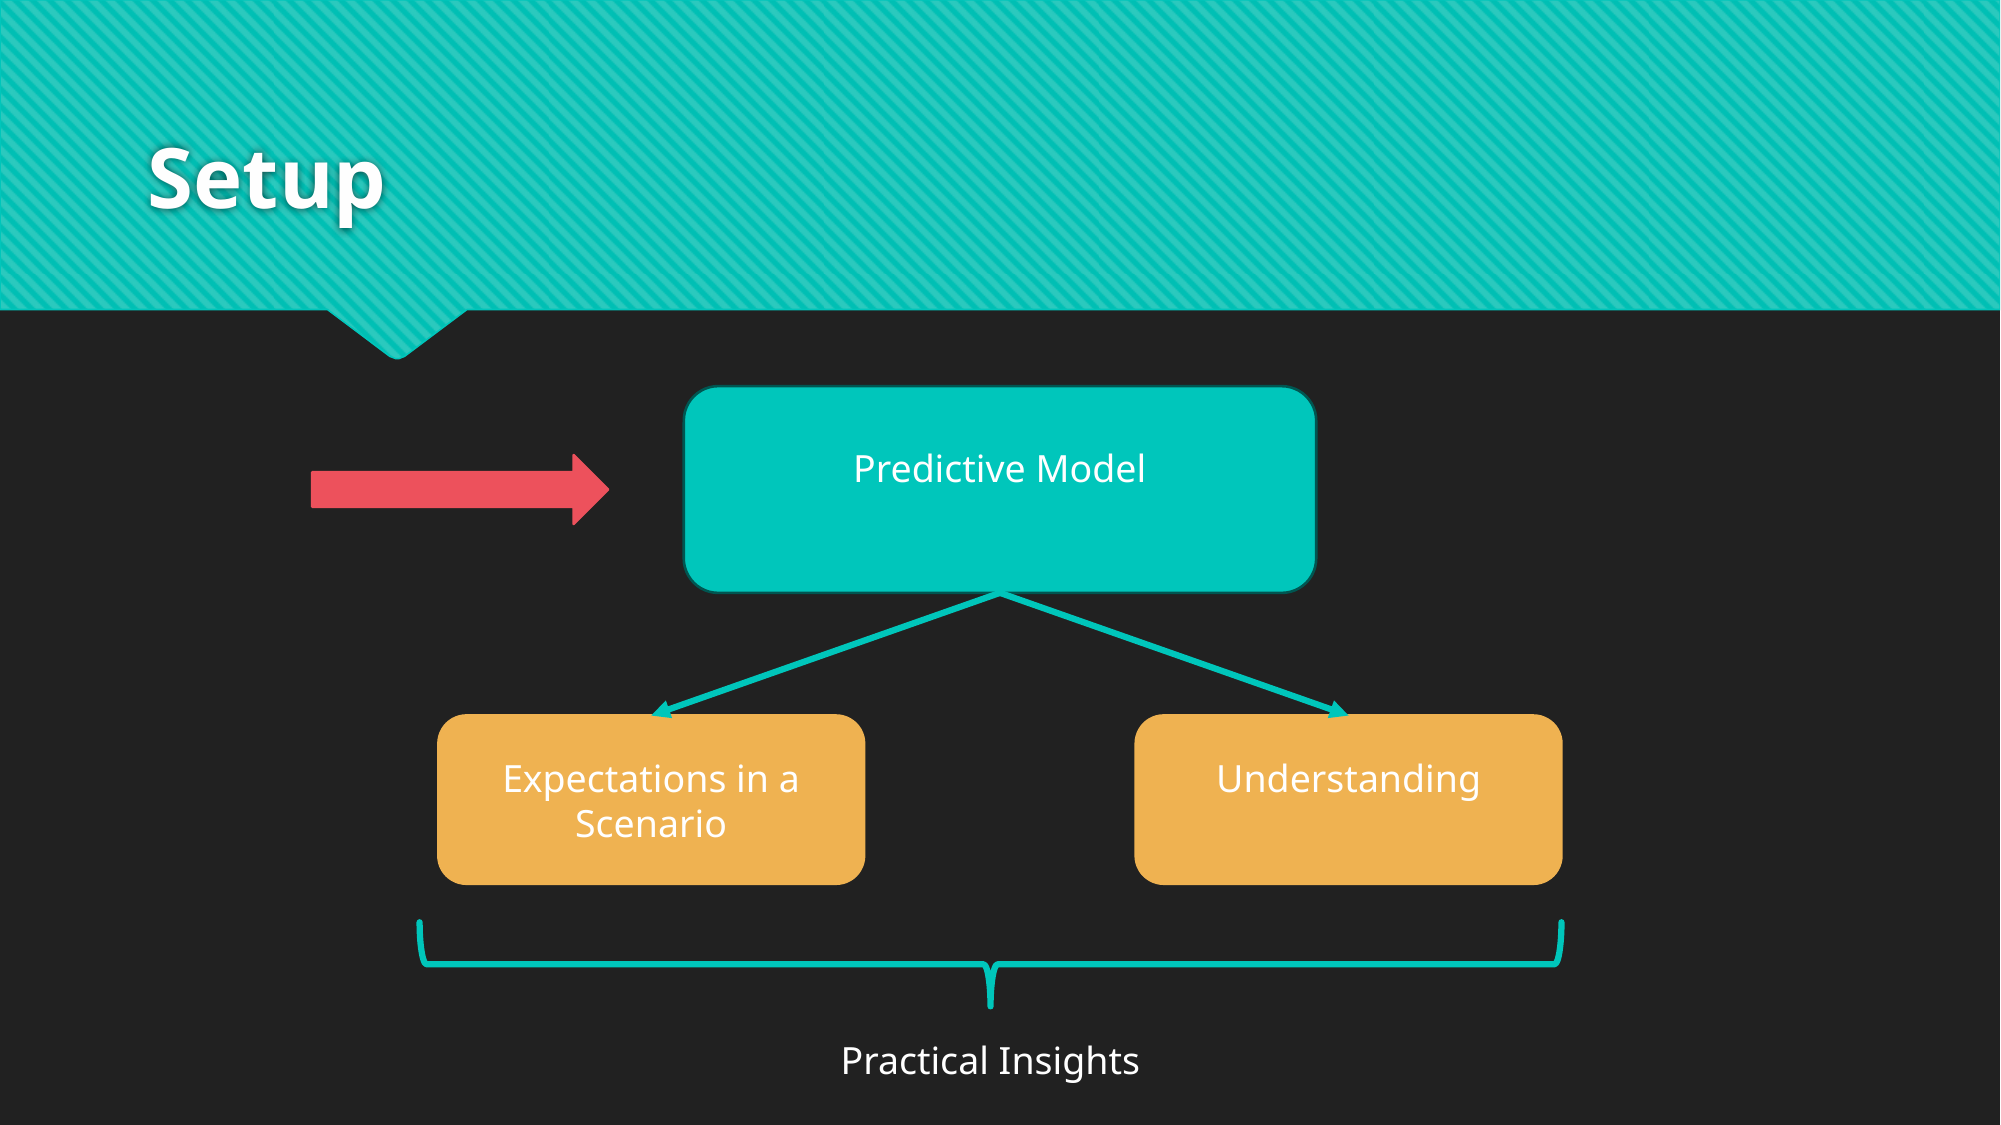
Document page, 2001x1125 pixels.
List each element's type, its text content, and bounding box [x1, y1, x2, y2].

text_box Expectations in a Scenario [437, 714, 866, 886]
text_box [651, 592, 999, 716]
text_box Practical Insights [775, 1029, 1206, 1090]
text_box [999, 592, 1349, 716]
text_box [310, 453, 610, 526]
title Setup [132, 73, 1868, 233]
text_box [418, 921, 1563, 1008]
